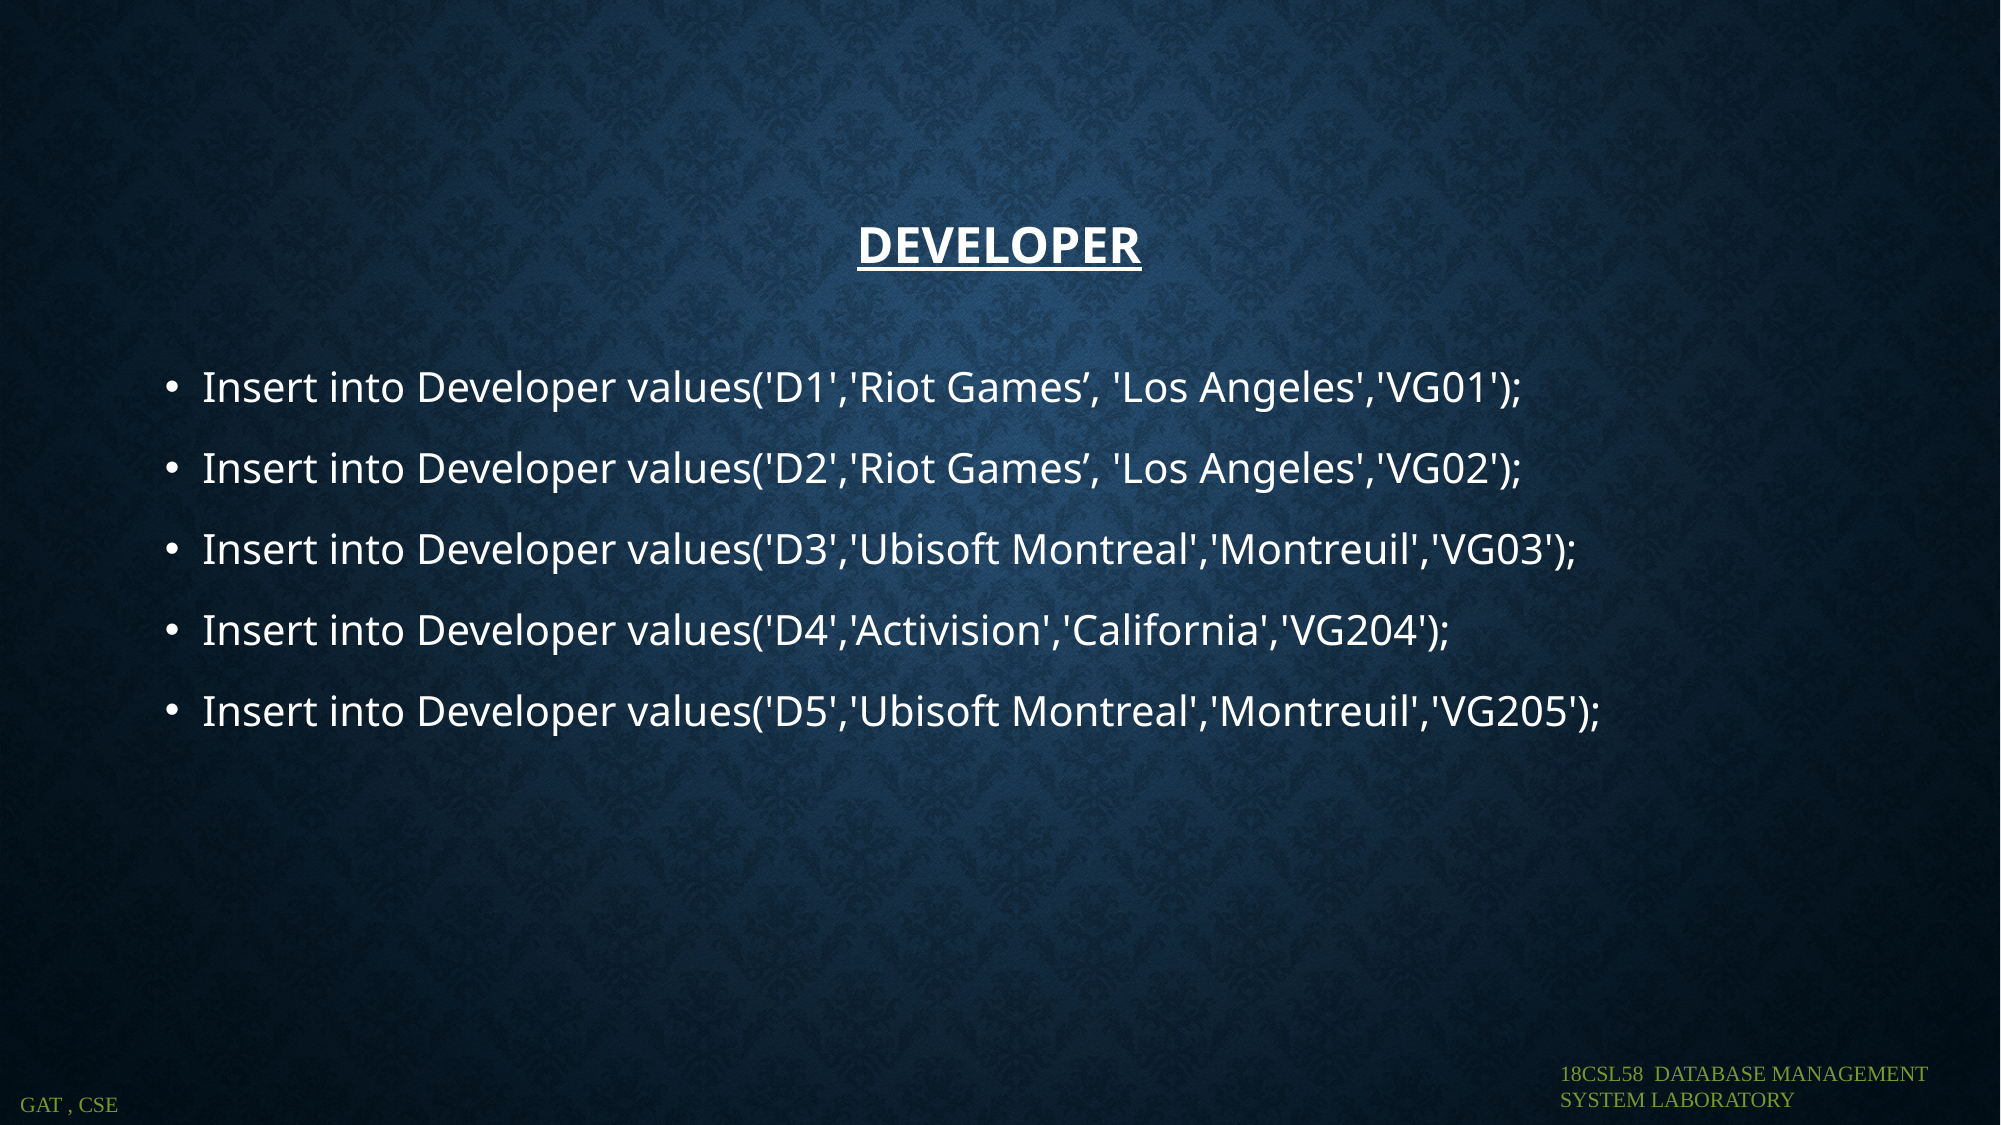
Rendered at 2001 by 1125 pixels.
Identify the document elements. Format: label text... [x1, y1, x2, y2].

title Developer [149, 99, 1849, 318]
list Insert into Developer values('D1','Riot Games’, 'Los Angeles','VG01'); Insert into Developer values('D2','Riot Games’, 'Los Angeles','VG02'); Insert into Developer values('D3','Ubisoft Montreal','Montreuil','VG03'); Insert into Developer values('D4','Activision','California','VG204'); Insert into Developer values('D5','Ubisoft Montreal','Montreuil','VG205'); [149, 343, 1849, 950]
text_box 18CSL58 DATABASE MANAGEMENT SYSTEM LABORATORY [1545, 1052, 1977, 1120]
text_box GAT , CSE [0, 1083, 162, 1125]
